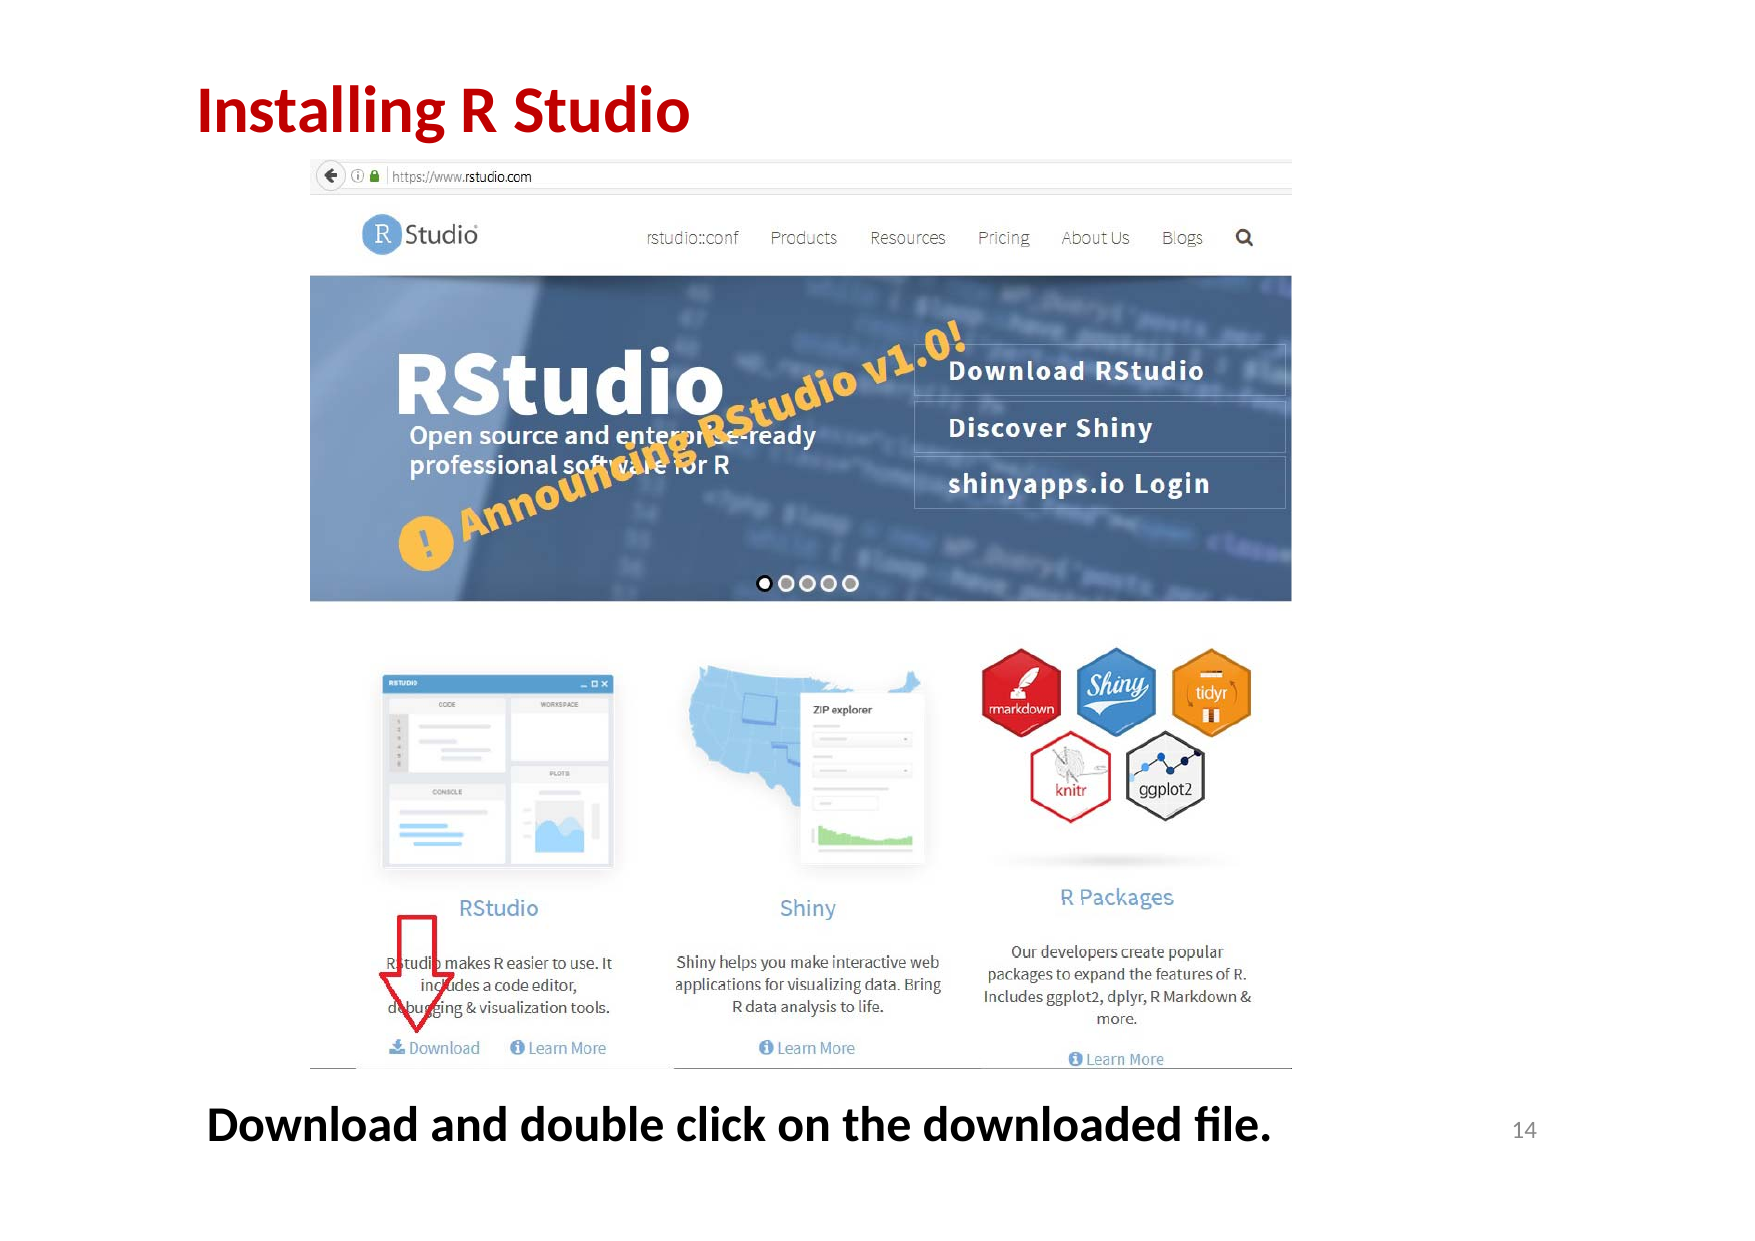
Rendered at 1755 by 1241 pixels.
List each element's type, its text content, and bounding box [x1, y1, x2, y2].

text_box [309, 158, 1292, 1069]
title Installing R Studio [193, 64, 696, 274]
text_box 14 [1505, 1117, 1544, 1144]
text_box Download and double click on the downloaded file. [204, 1101, 1277, 1152]
